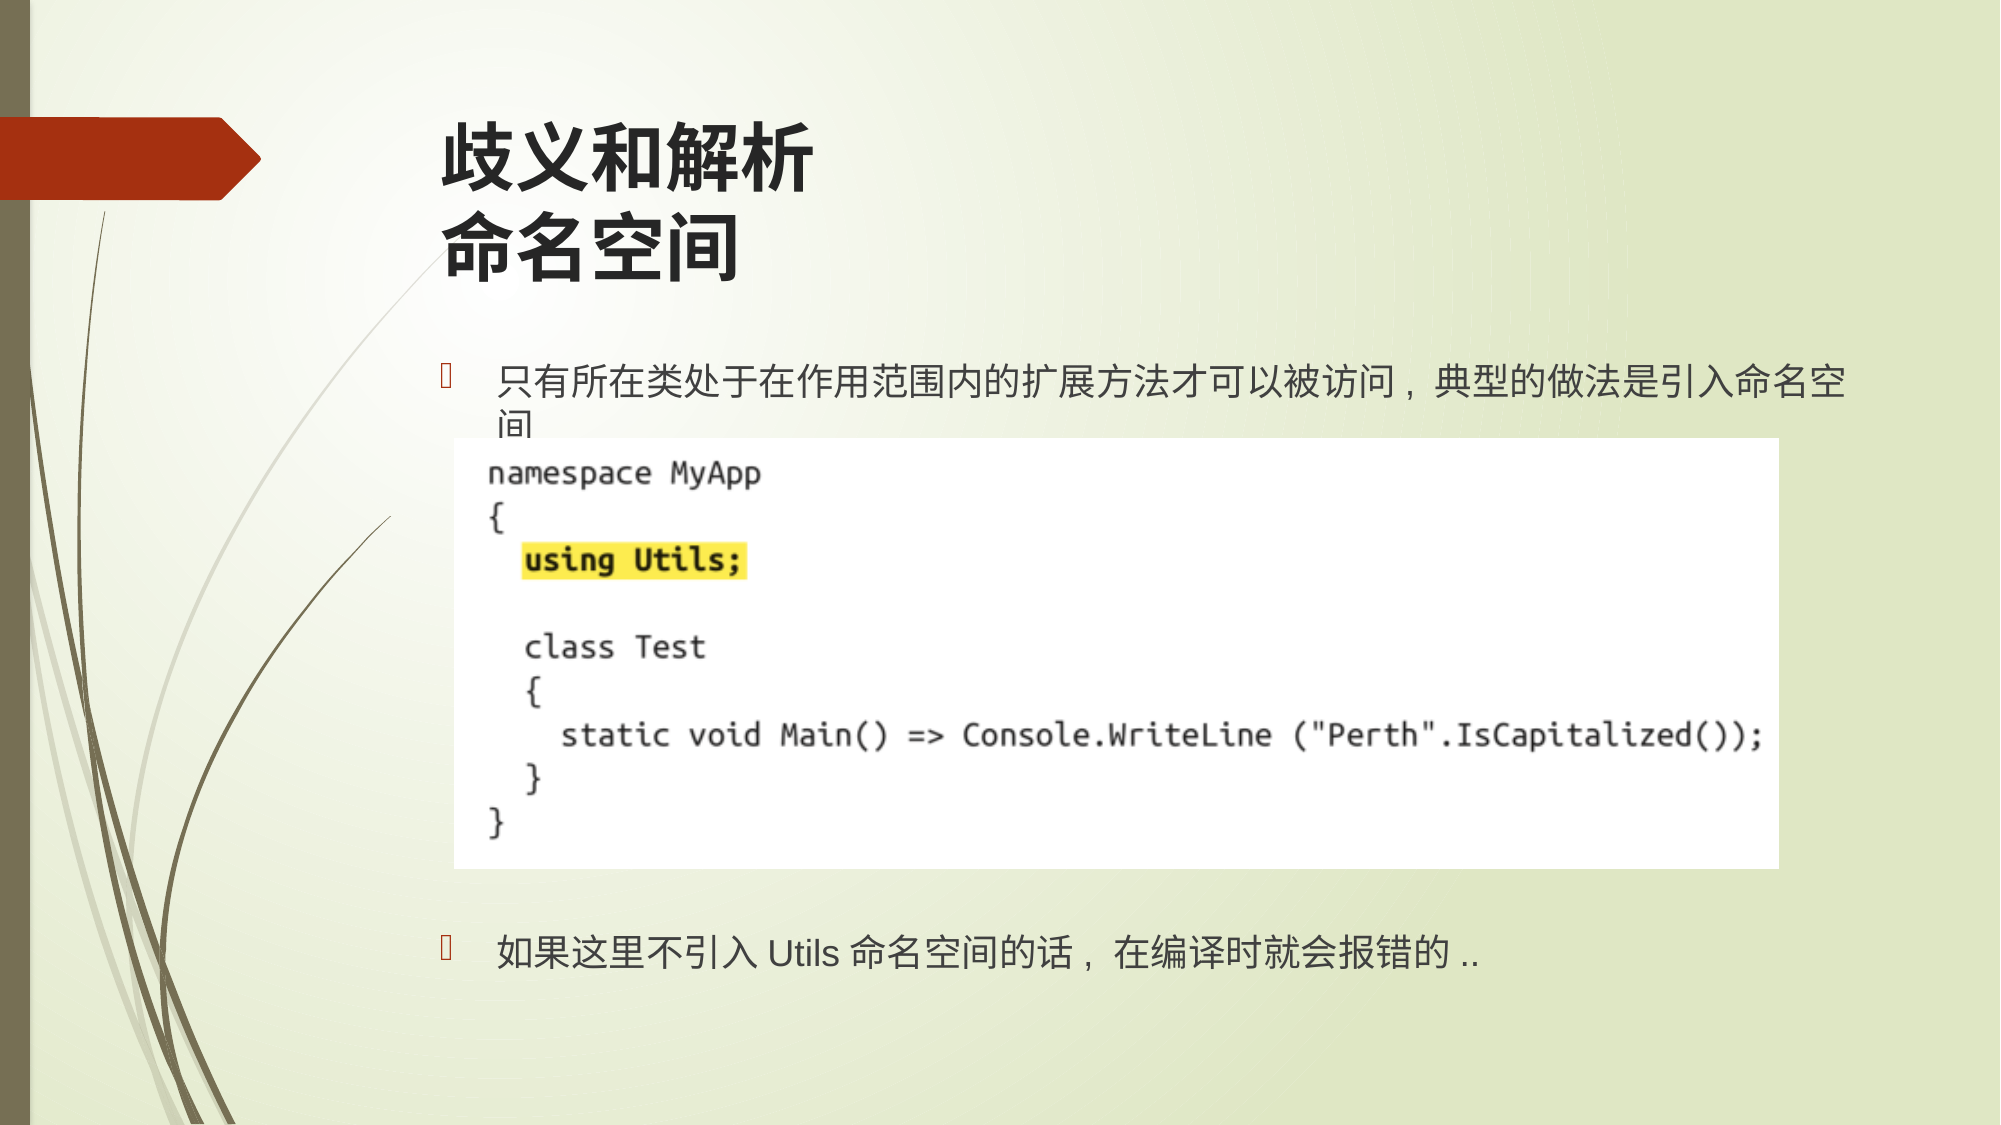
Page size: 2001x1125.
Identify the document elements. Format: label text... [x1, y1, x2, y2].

title 歧义和解析 命名空间 [425, 102, 1888, 313]
picture [454, 438, 1780, 870]
list 只有所在类处于在作用范围内的扩展方法才可以被访问, 典型的做法是引入命名空间 如果这里不引入Utils命名空间的话, 在编译时就会报错的.. [424, 350, 1888, 970]
